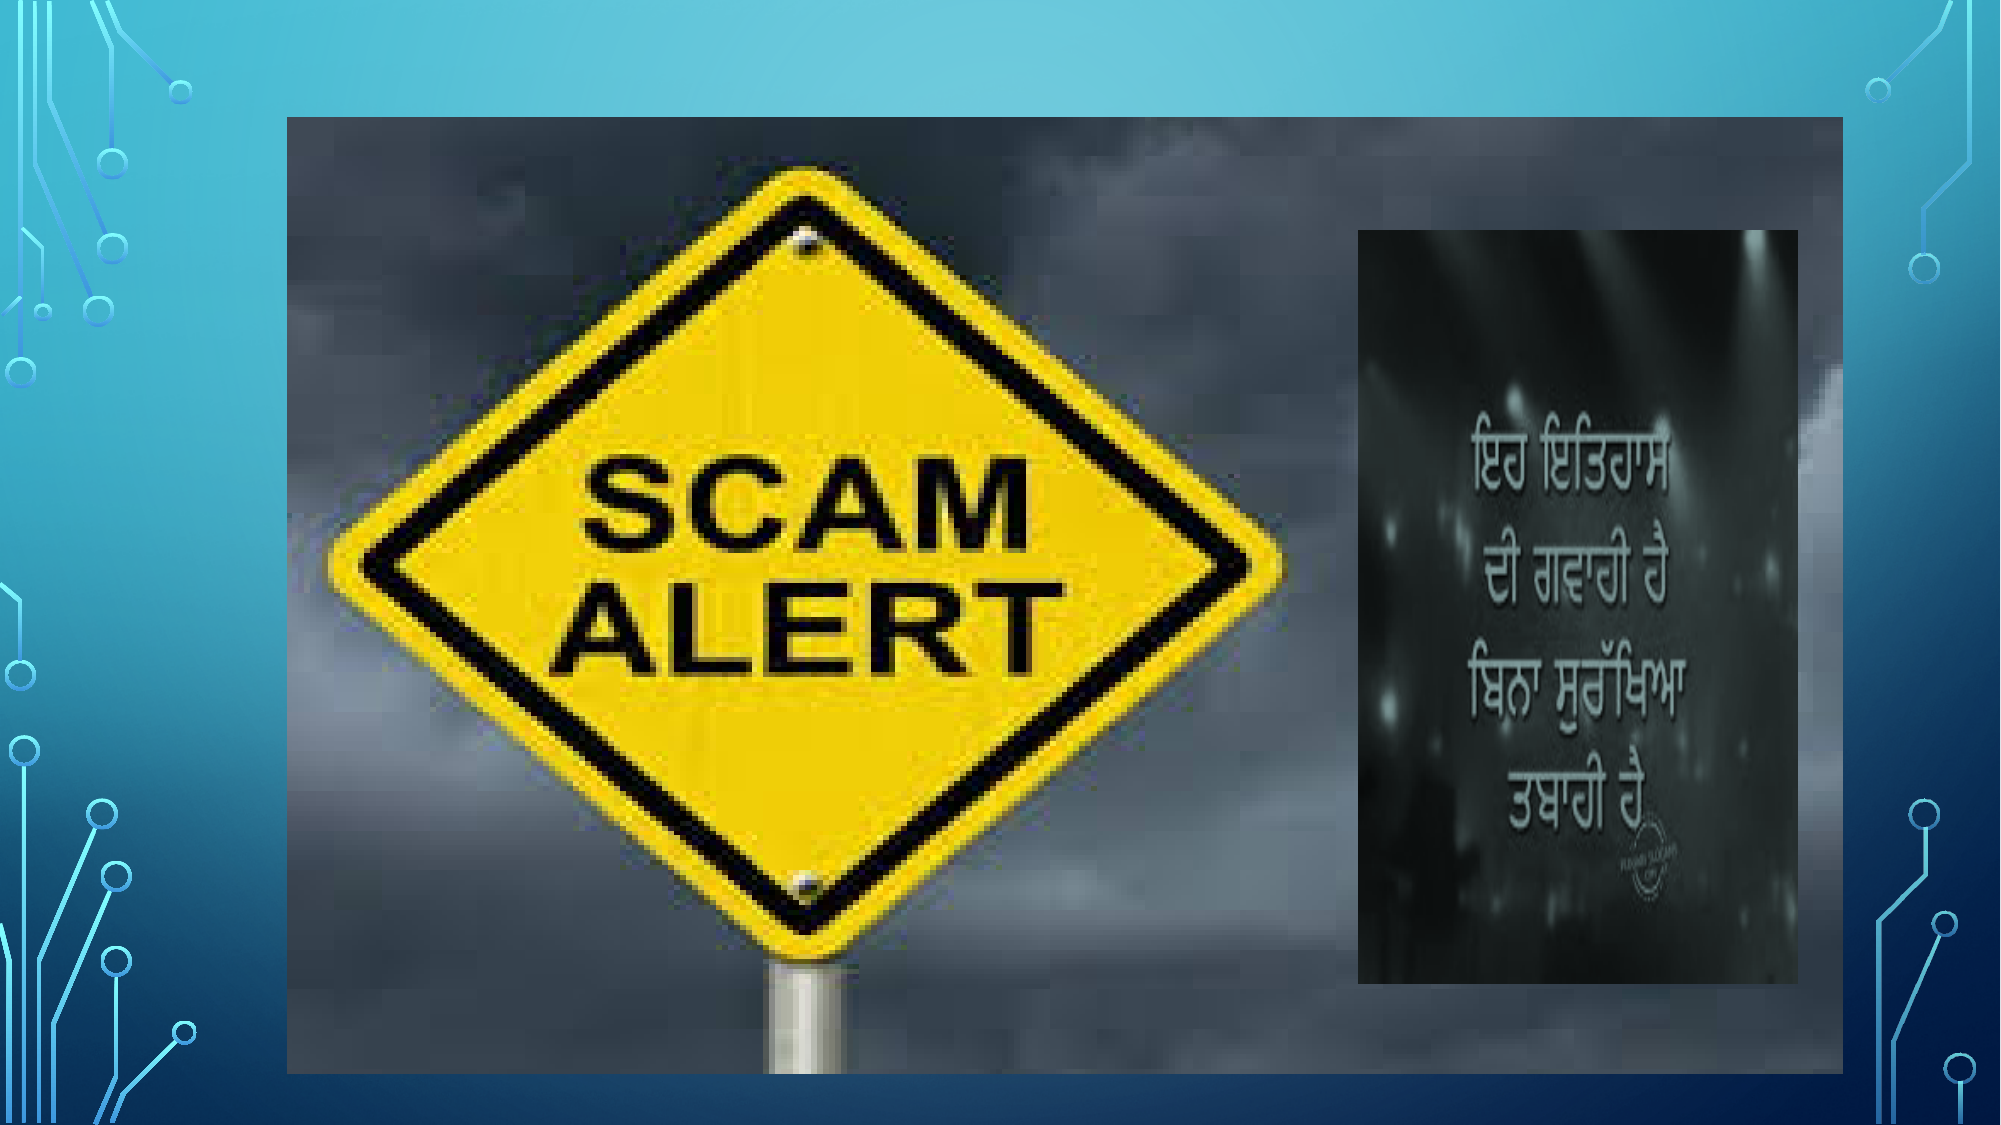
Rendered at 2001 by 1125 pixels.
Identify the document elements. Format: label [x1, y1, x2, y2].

picture [287, 117, 1843, 1074]
